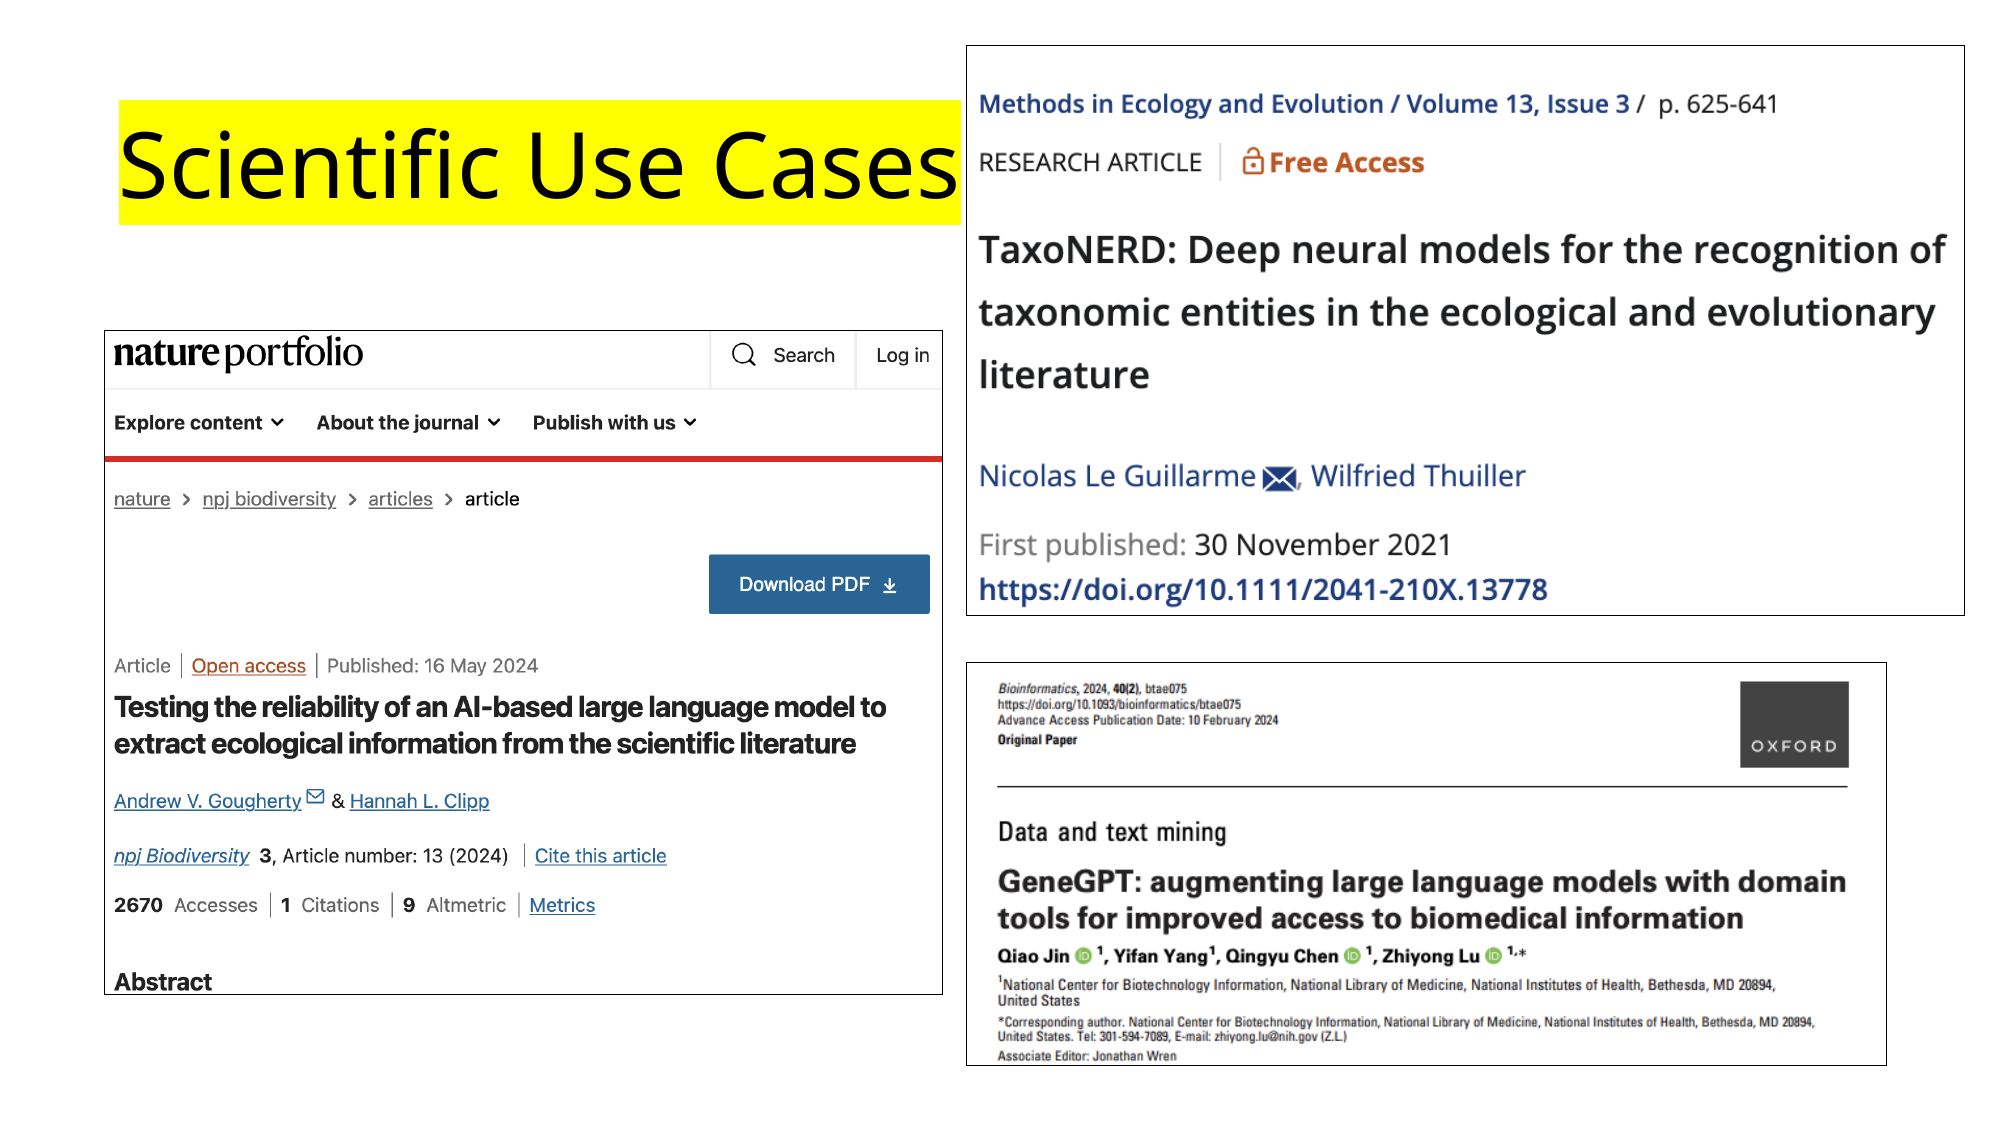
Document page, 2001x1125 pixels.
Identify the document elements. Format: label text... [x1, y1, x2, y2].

title Scientific Use Cases [104, 59, 966, 278]
picture [966, 44, 1966, 616]
picture [103, 329, 944, 996]
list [966, 661, 1888, 1066]
